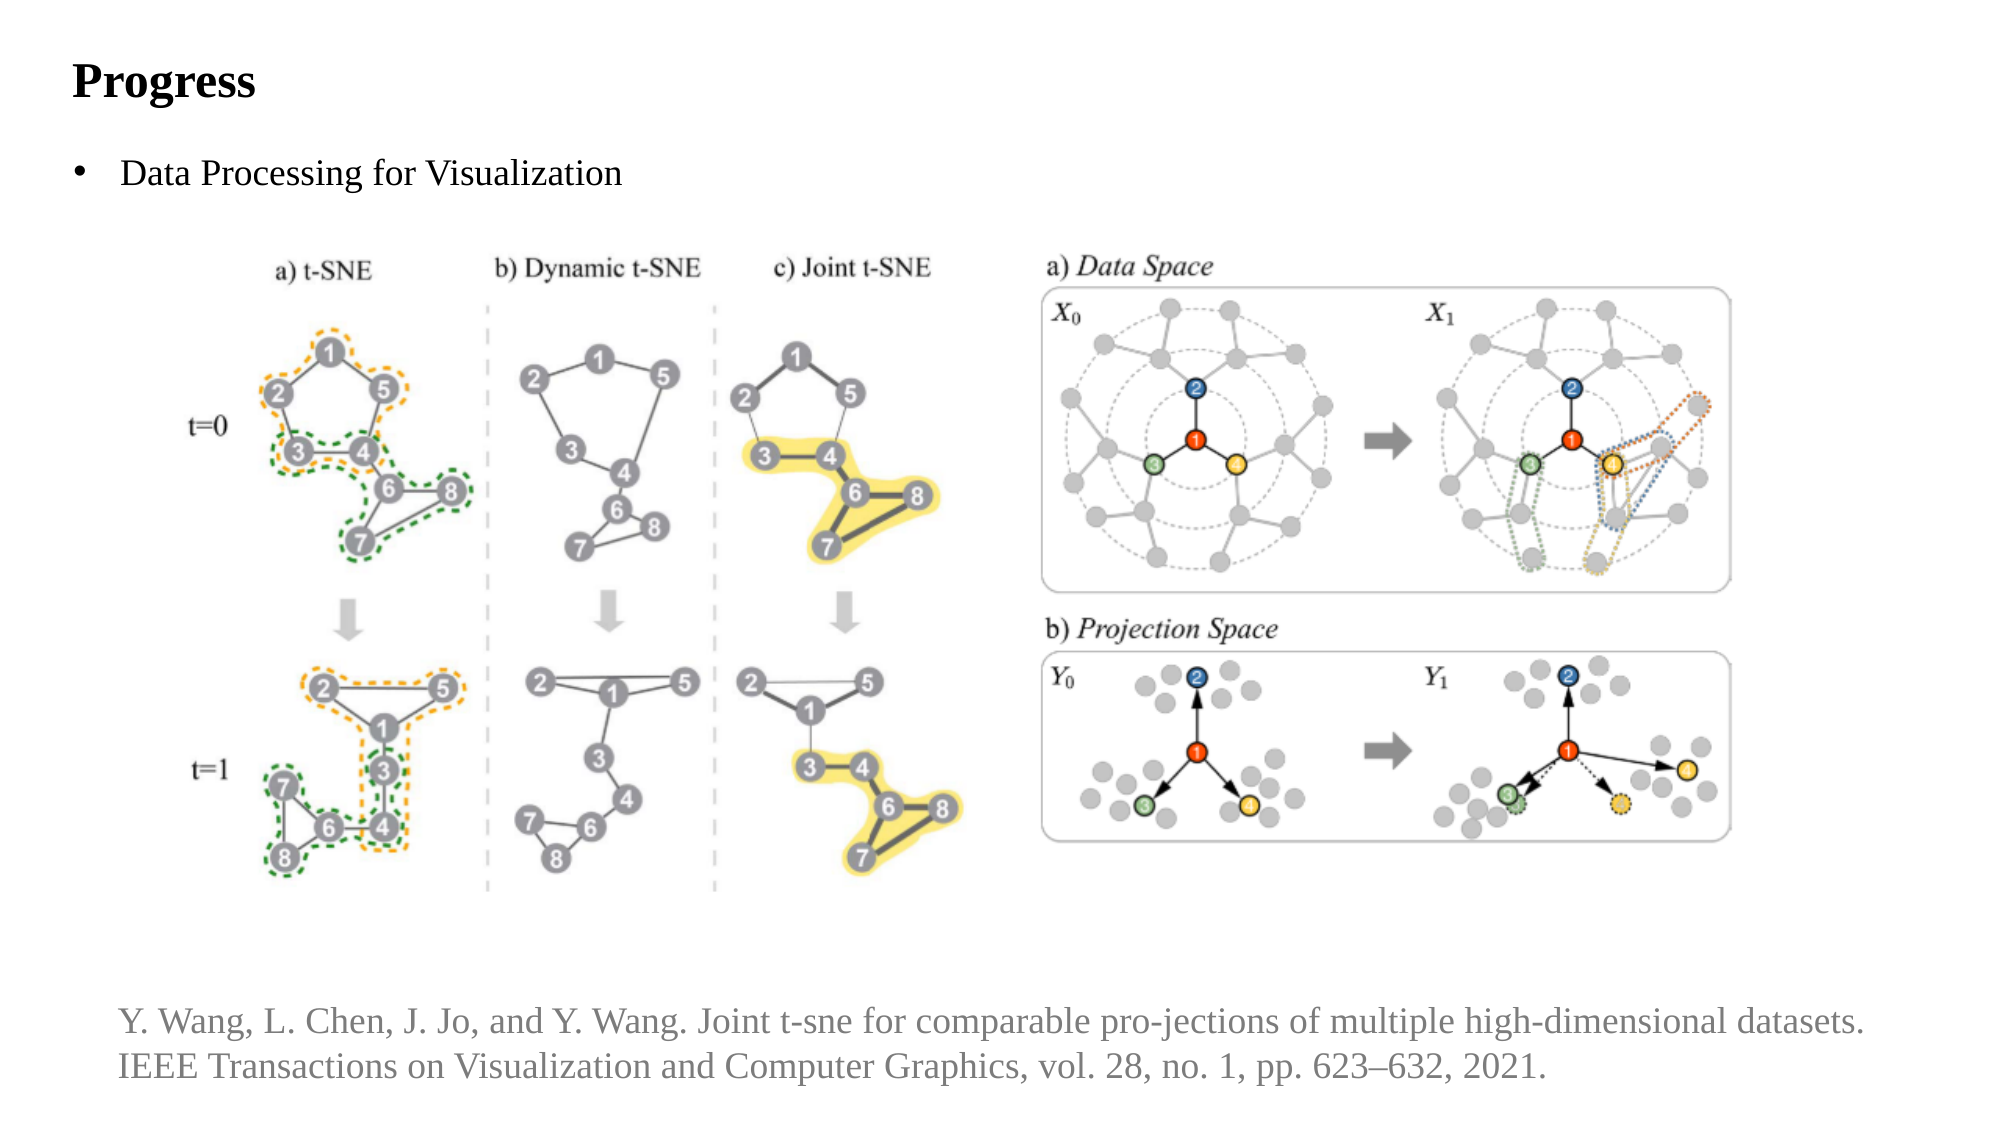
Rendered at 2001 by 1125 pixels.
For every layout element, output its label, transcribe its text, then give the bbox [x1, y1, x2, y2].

text_box Y. Wang, L. Chen, J. Jo, and Y. Wang. Joint t-sne for comparable pro-jections of multiple high-dimensional datasets. IEEE Transactions on Visualization and Computer Graphics, vol. 28, no. 1, pp. 623–632, 2021. [102, 988, 1936, 1094]
picture [178, 249, 967, 895]
text_box Progress [57, 40, 272, 116]
text_box Data Processing for Visualization [58, 140, 639, 291]
picture [1031, 249, 1740, 859]
